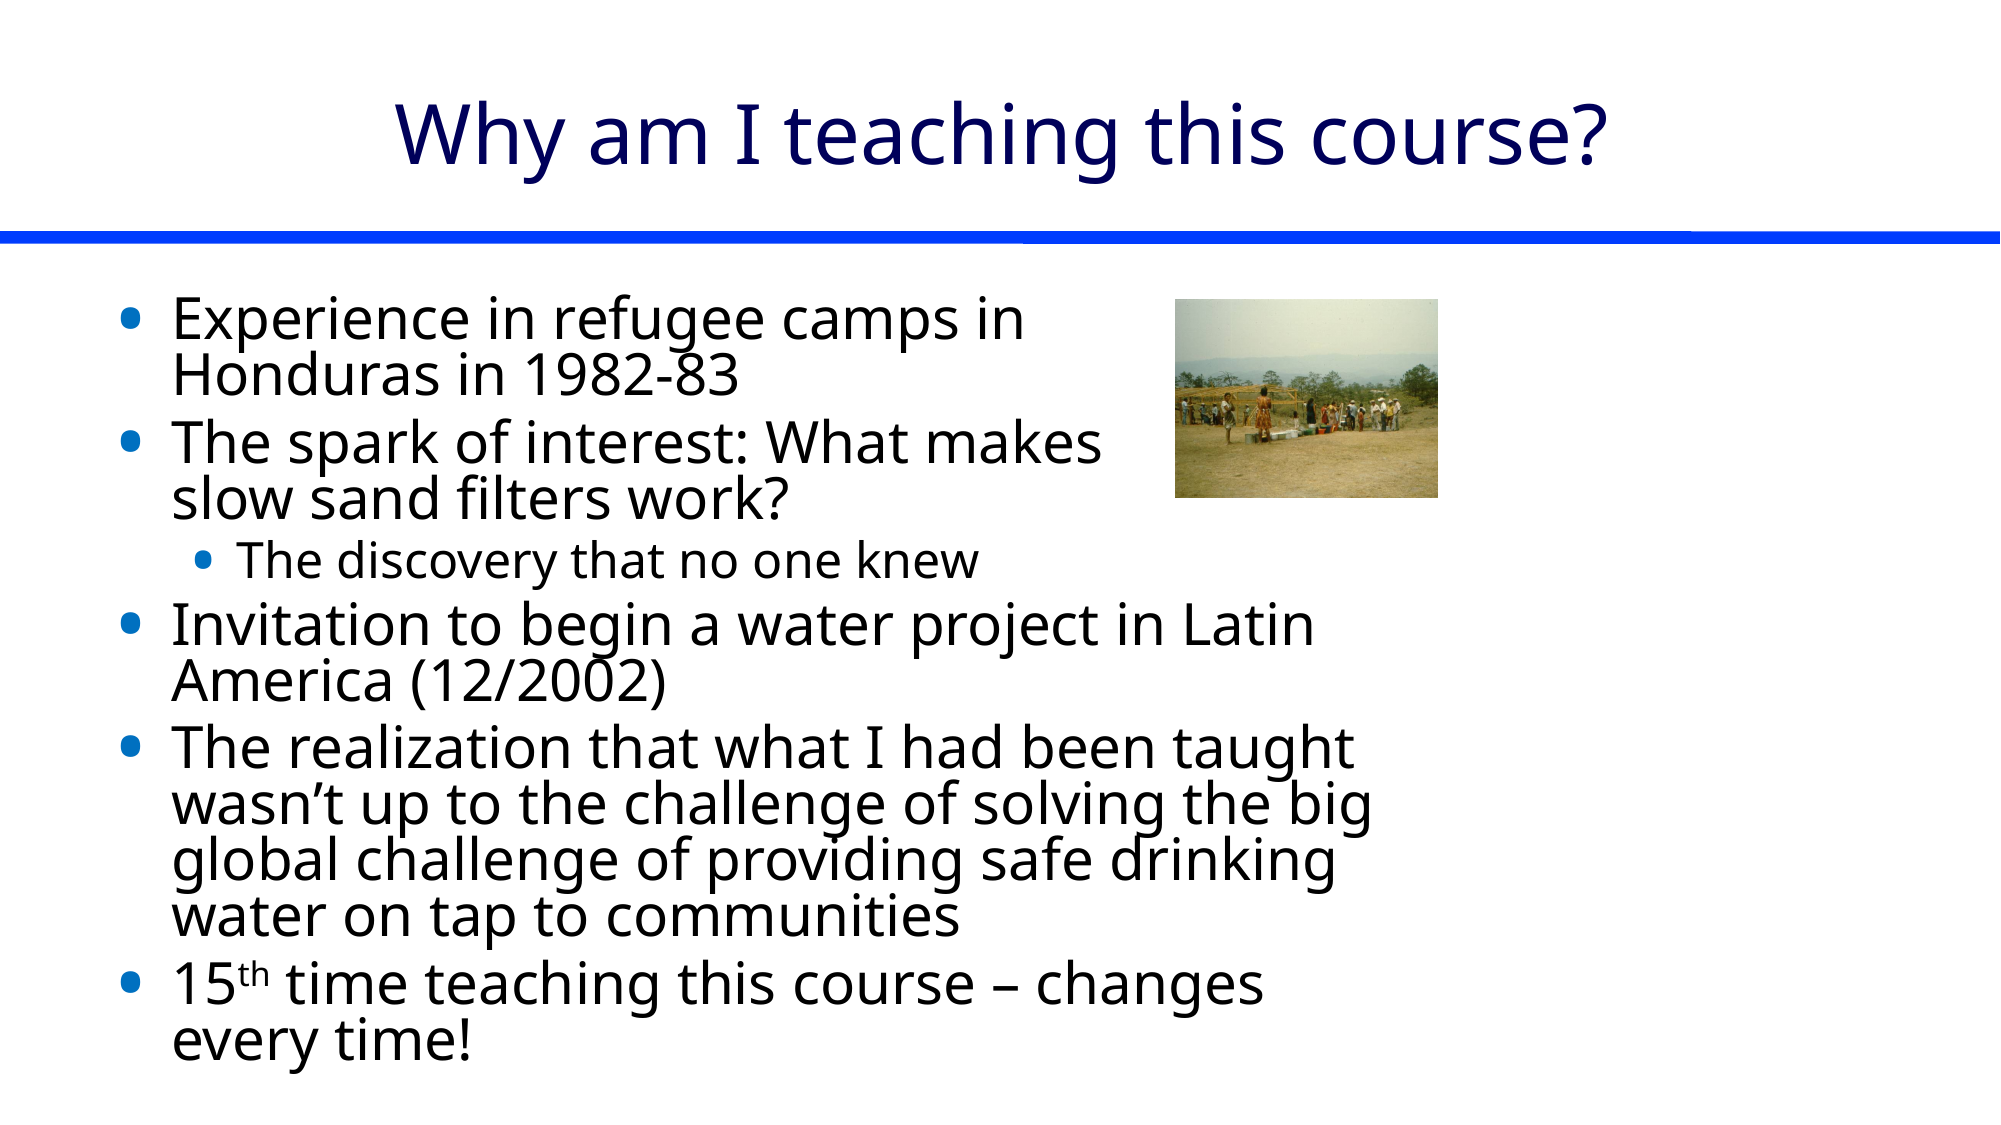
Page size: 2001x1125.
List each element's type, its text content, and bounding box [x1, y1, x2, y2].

list Experience in refugee camps in Honduras in 1982-83 The spark of interest: What makes slow sand filters work? The discovery that no one knew Invitation to begin a water project in Latin America (12/2002) The realization that what I had been taught wasn’t up to the challenge of solving the big global challenge of providing safe drinking water on tap to communities 15th time teaching this course – changes every time! [99, 287, 1438, 1038]
picture [1174, 299, 1438, 498]
title Why am I teaching this course? [75, 37, 1930, 225]
